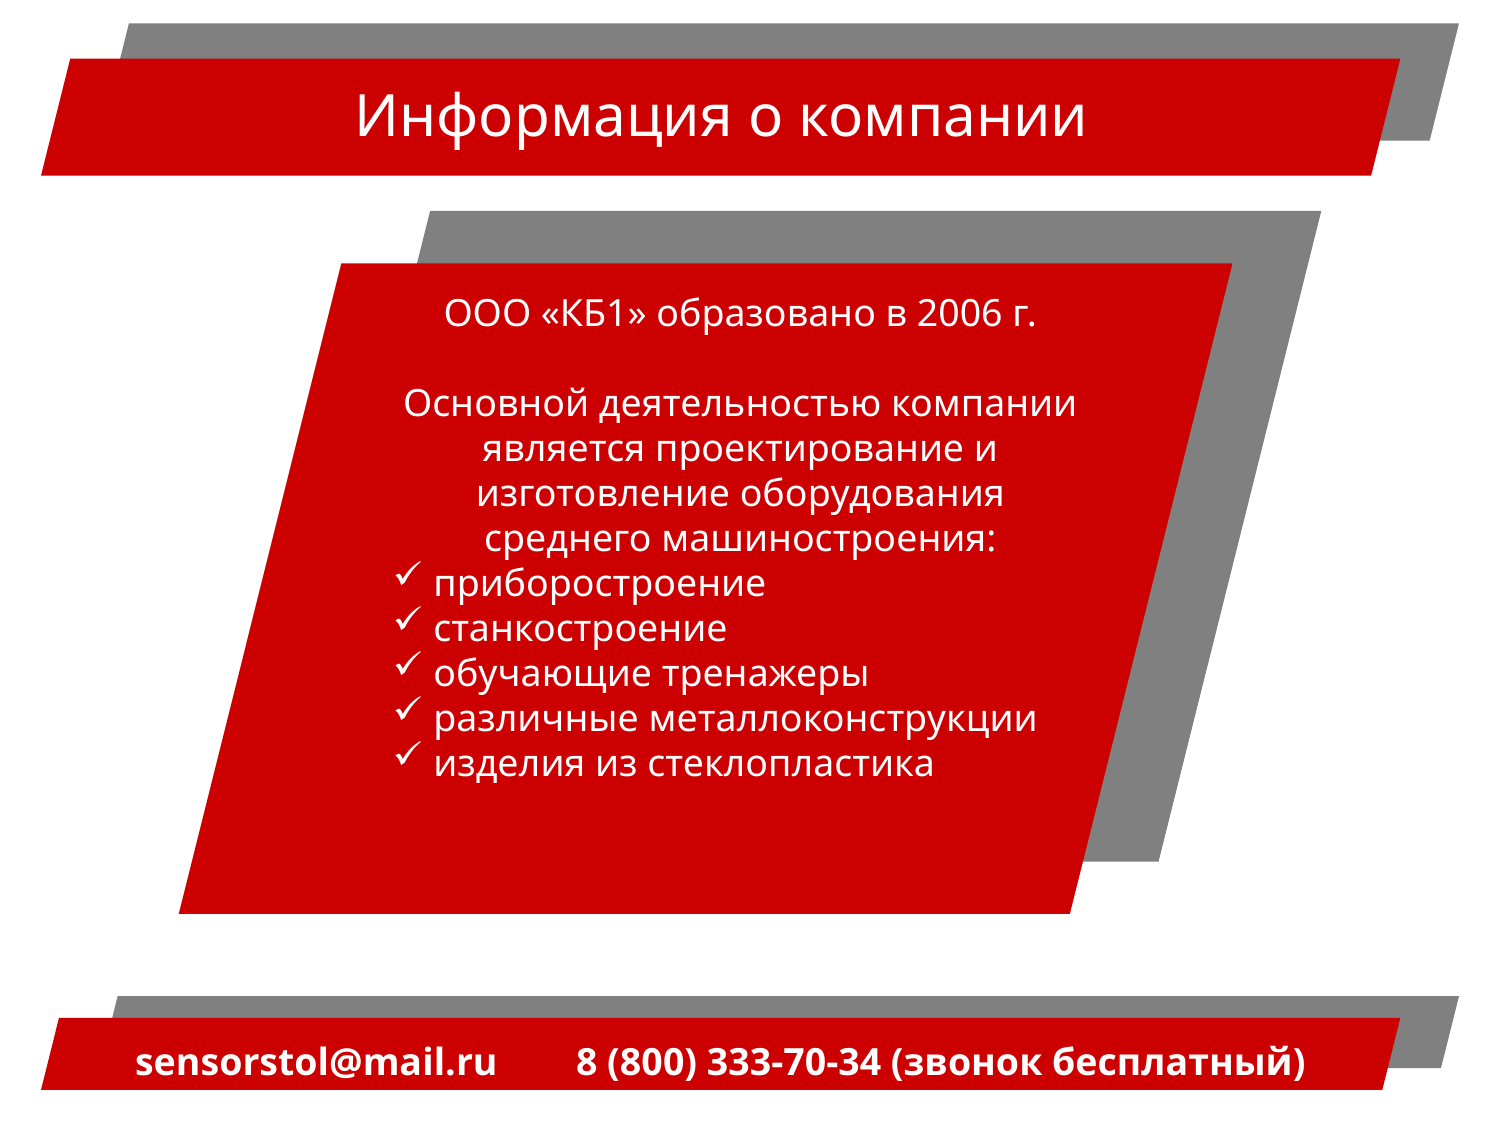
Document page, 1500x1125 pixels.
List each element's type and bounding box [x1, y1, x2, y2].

text_box [40, 995, 1460, 1091]
text_box [178, 210, 1322, 915]
text_box [40, 23, 1460, 176]
